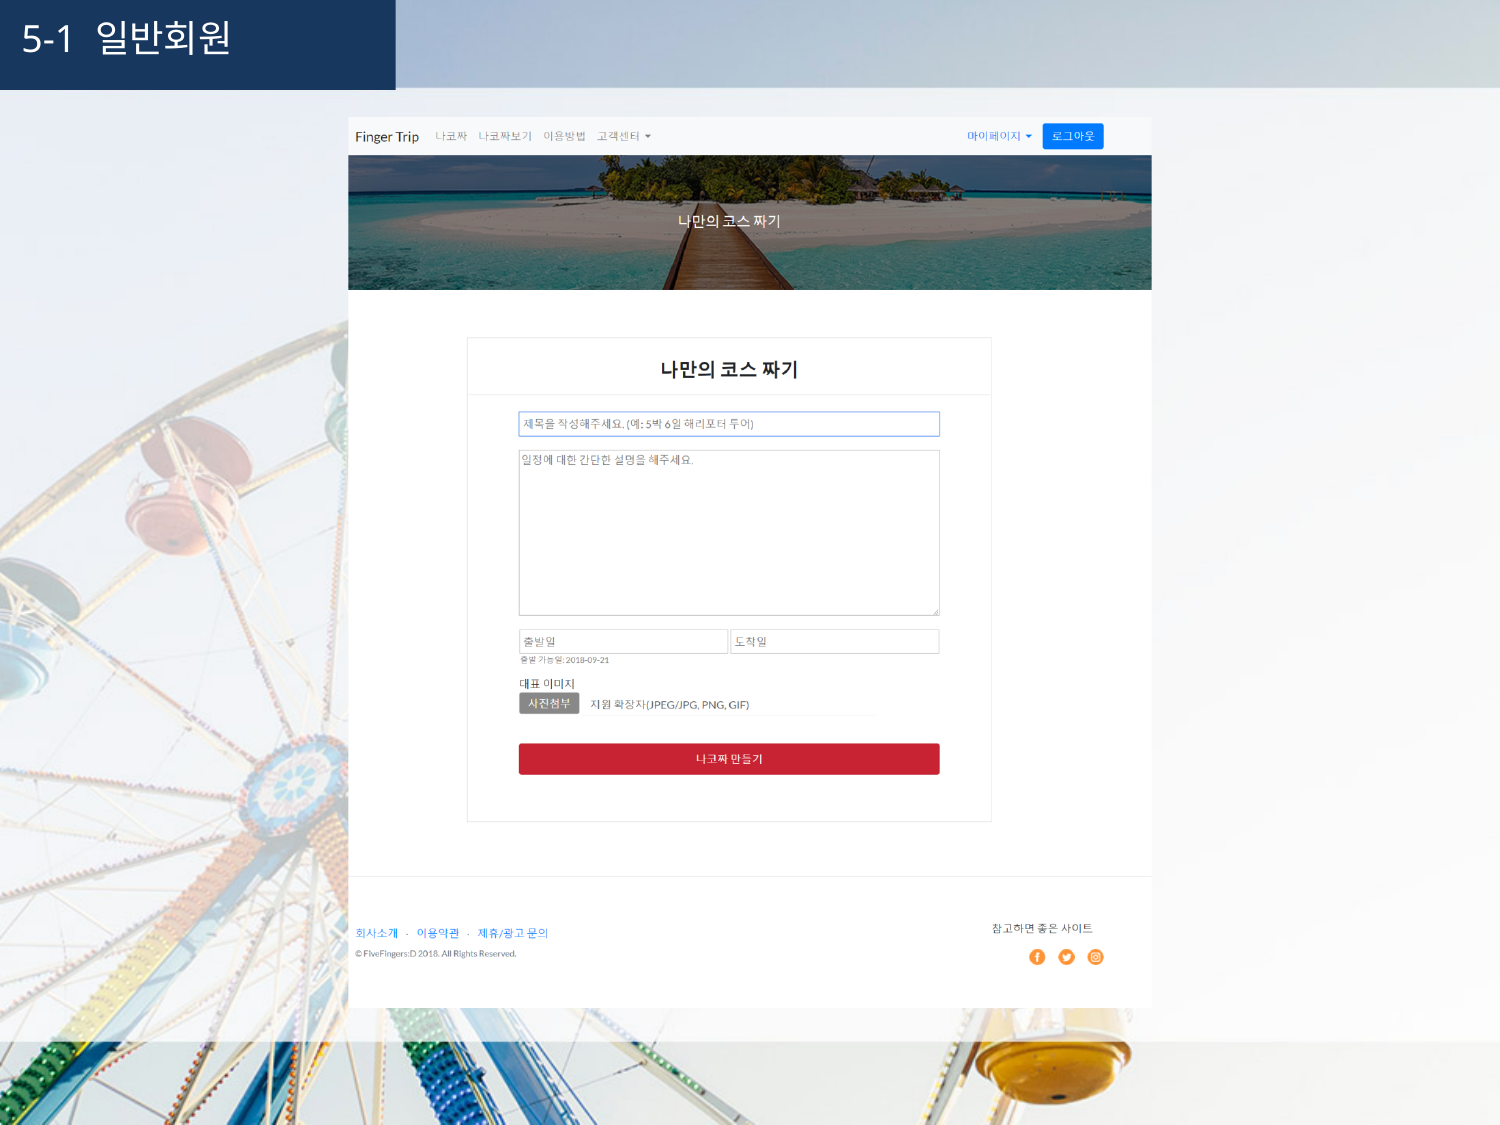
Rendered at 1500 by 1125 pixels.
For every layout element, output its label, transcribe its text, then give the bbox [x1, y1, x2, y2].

picture [0, 0, 1500, 1125]
text_box [0, 0, 398, 92]
text_box 5-1 일반회원 [6, 7, 248, 67]
